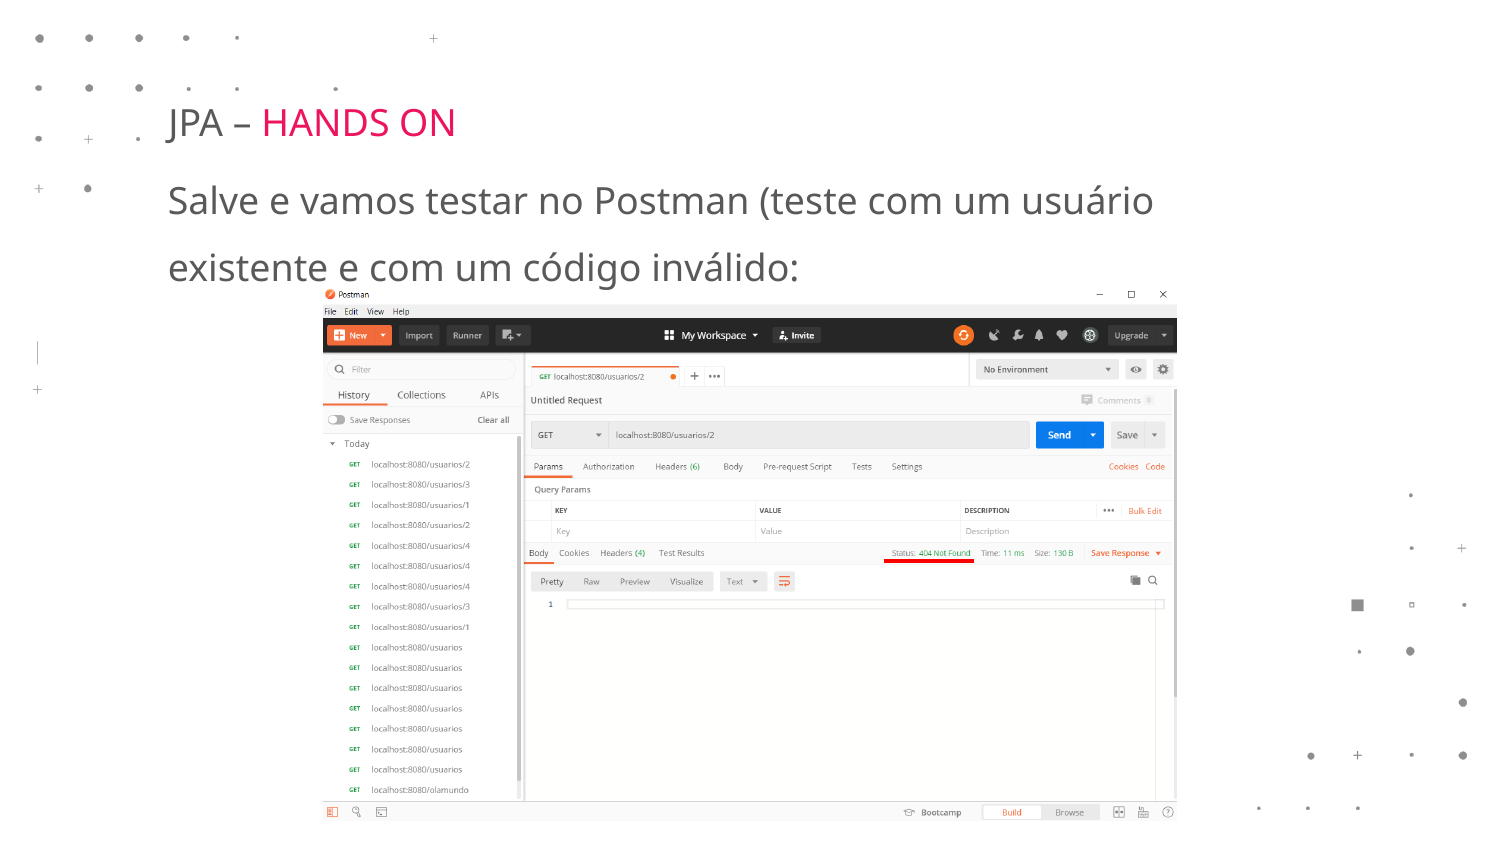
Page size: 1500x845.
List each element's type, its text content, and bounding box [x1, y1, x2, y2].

text_box JPA – HANDS ON [153, 91, 1347, 151]
text_box Salve e vamos testar no Postman (teste com um usuário existente e com um código inválido: [153, 151, 1334, 698]
picture [33, 34, 1467, 821]
